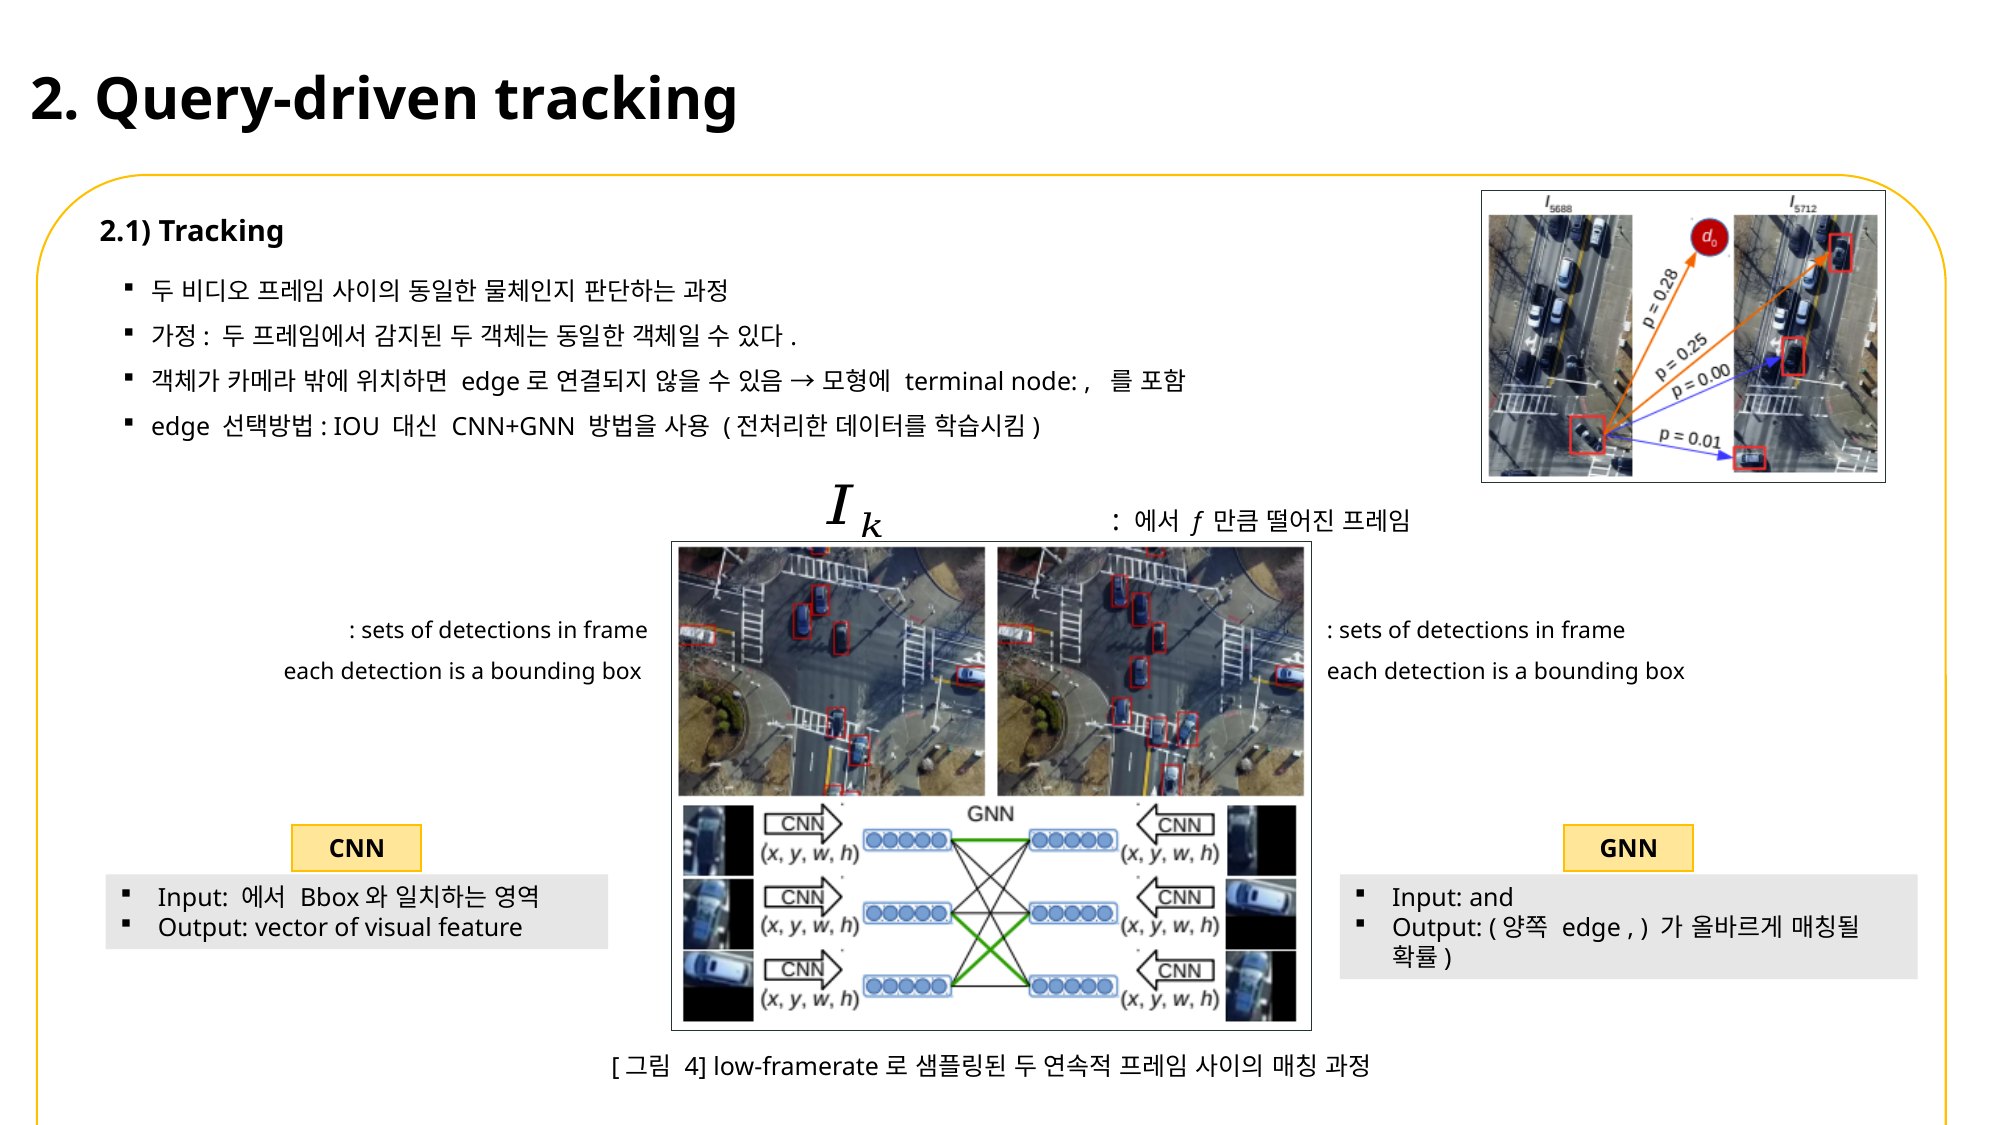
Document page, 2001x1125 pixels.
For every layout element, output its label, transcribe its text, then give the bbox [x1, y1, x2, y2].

picture [670, 541, 1312, 1031]
text_box [그림 4] low-framerate로 샘플링된 두 연속적 프레임 사이의 매칭 과정 [577, 1042, 1405, 1088]
text_box 2.1) Tracking [84, 204, 536, 255]
text_box GNN [1563, 824, 1694, 872]
picture [1481, 190, 1886, 483]
text_box CNN [291, 824, 422, 872]
text_box [35, 173, 1947, 1125]
text_box 2. Query-driven tracking [0, 0, 2000, 159]
